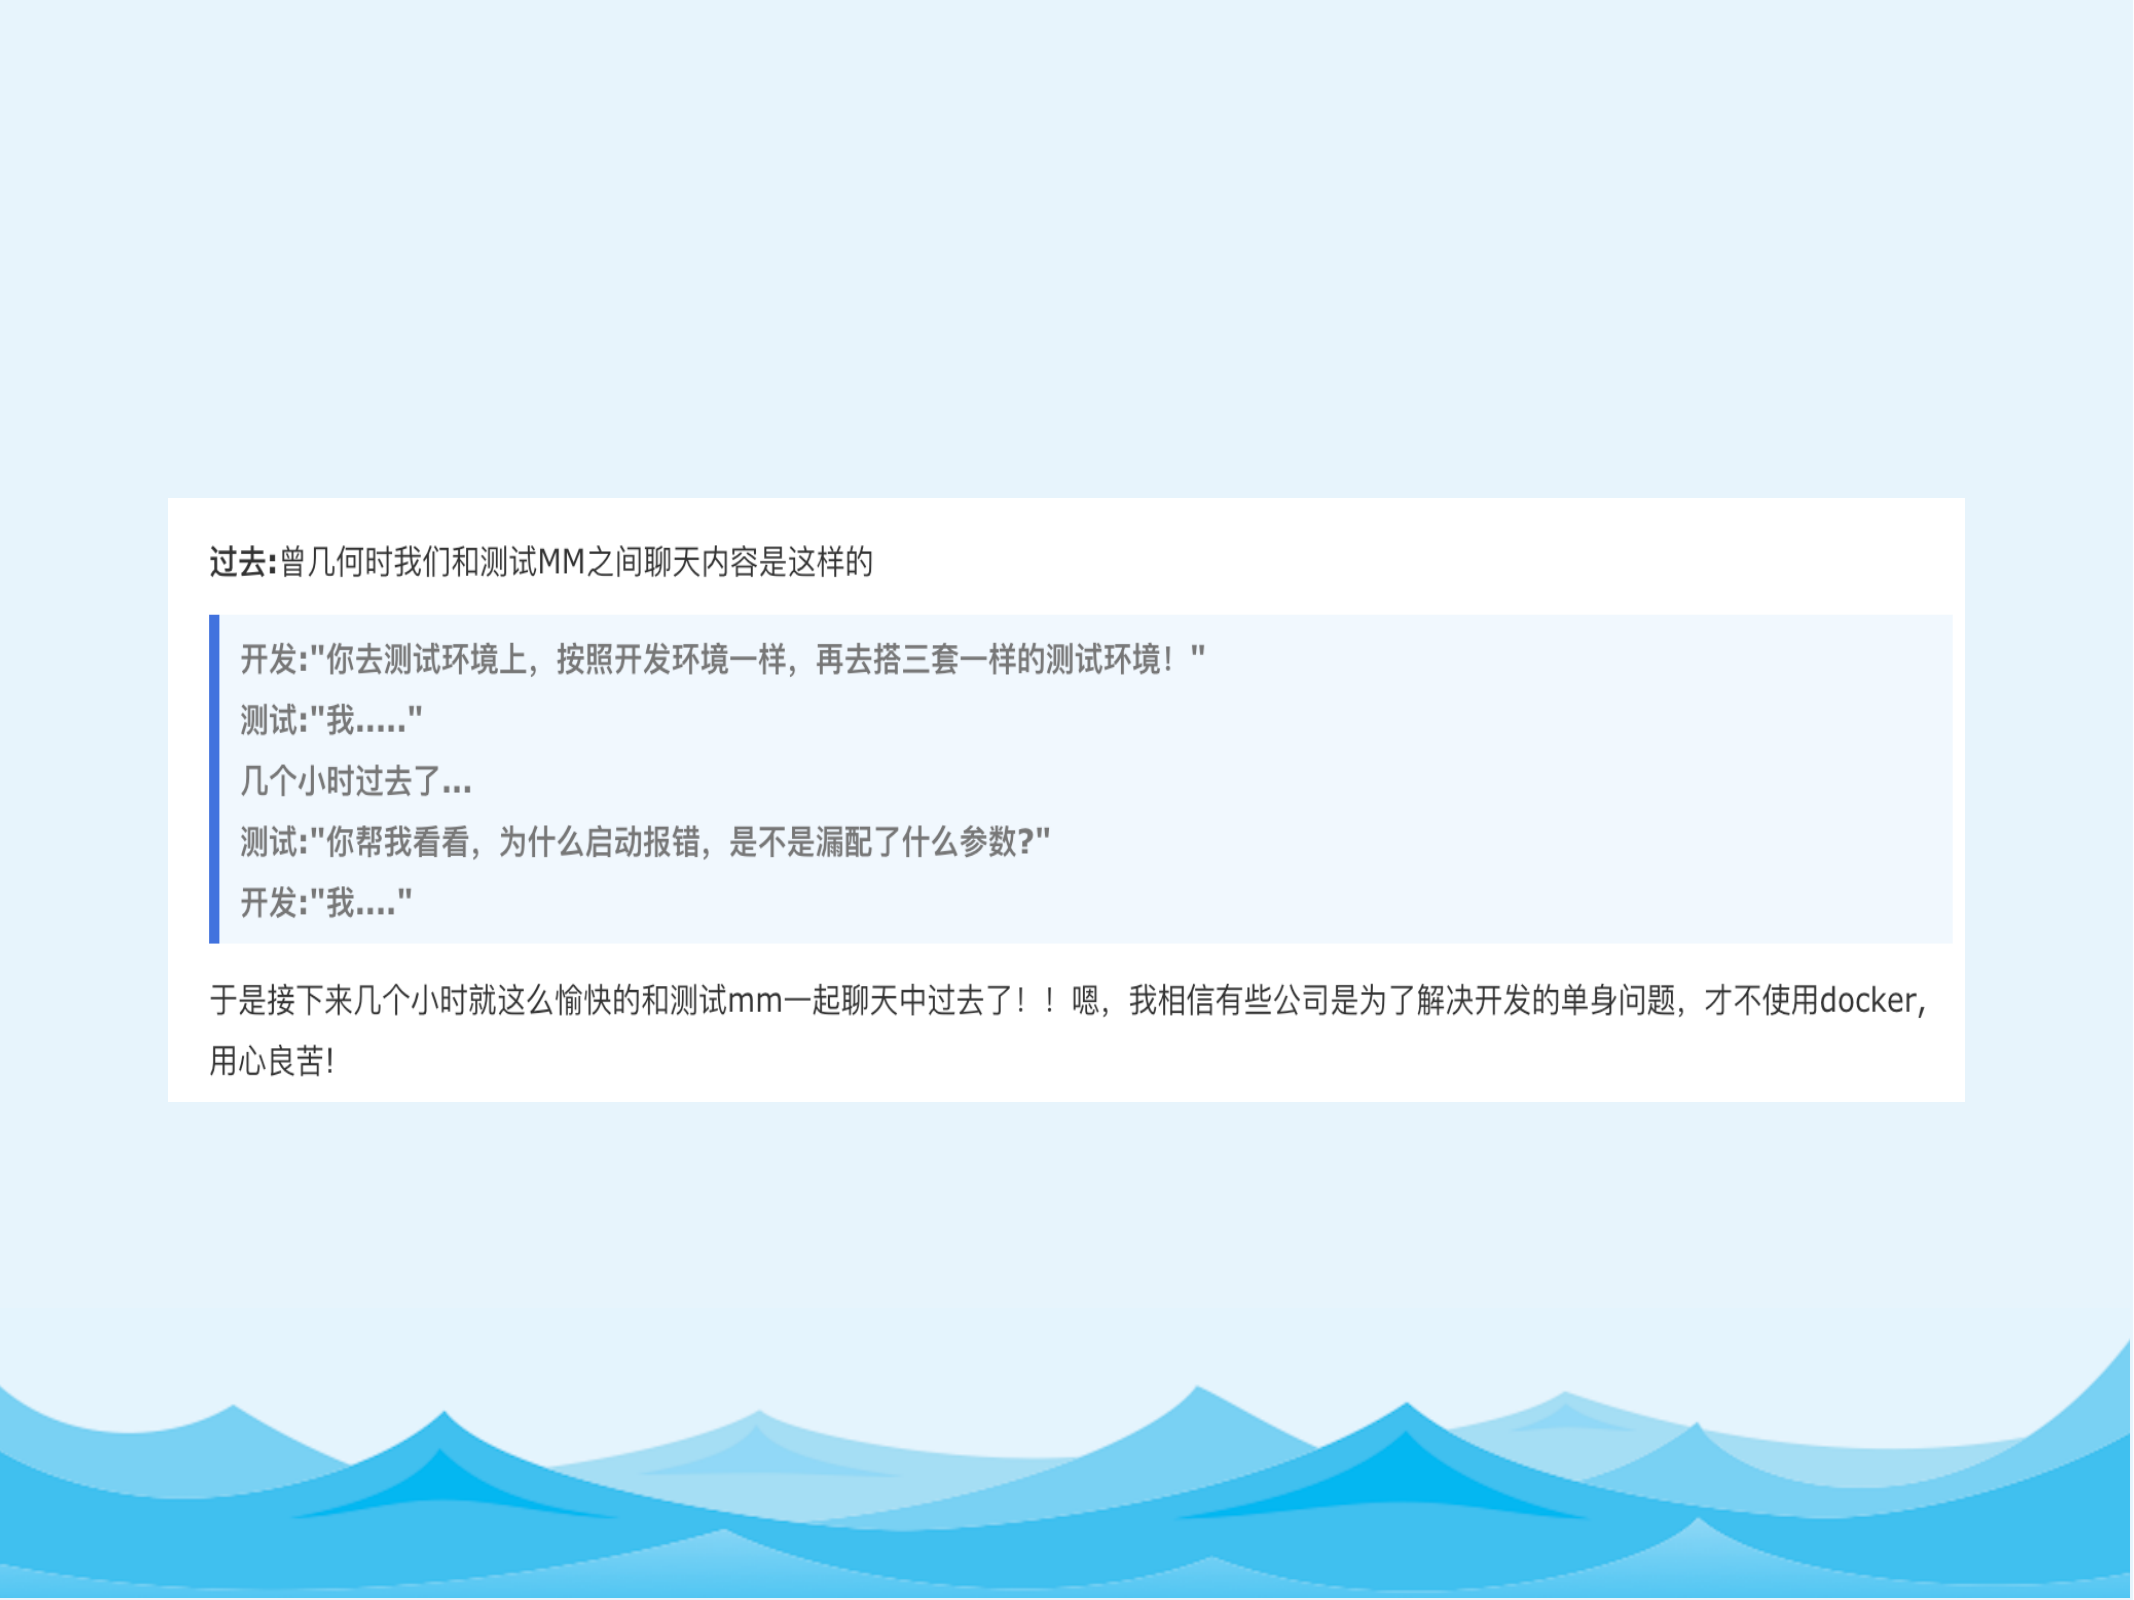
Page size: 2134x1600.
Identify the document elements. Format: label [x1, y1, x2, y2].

picture [0, 1308, 2130, 1598]
picture [168, 498, 1965, 1102]
